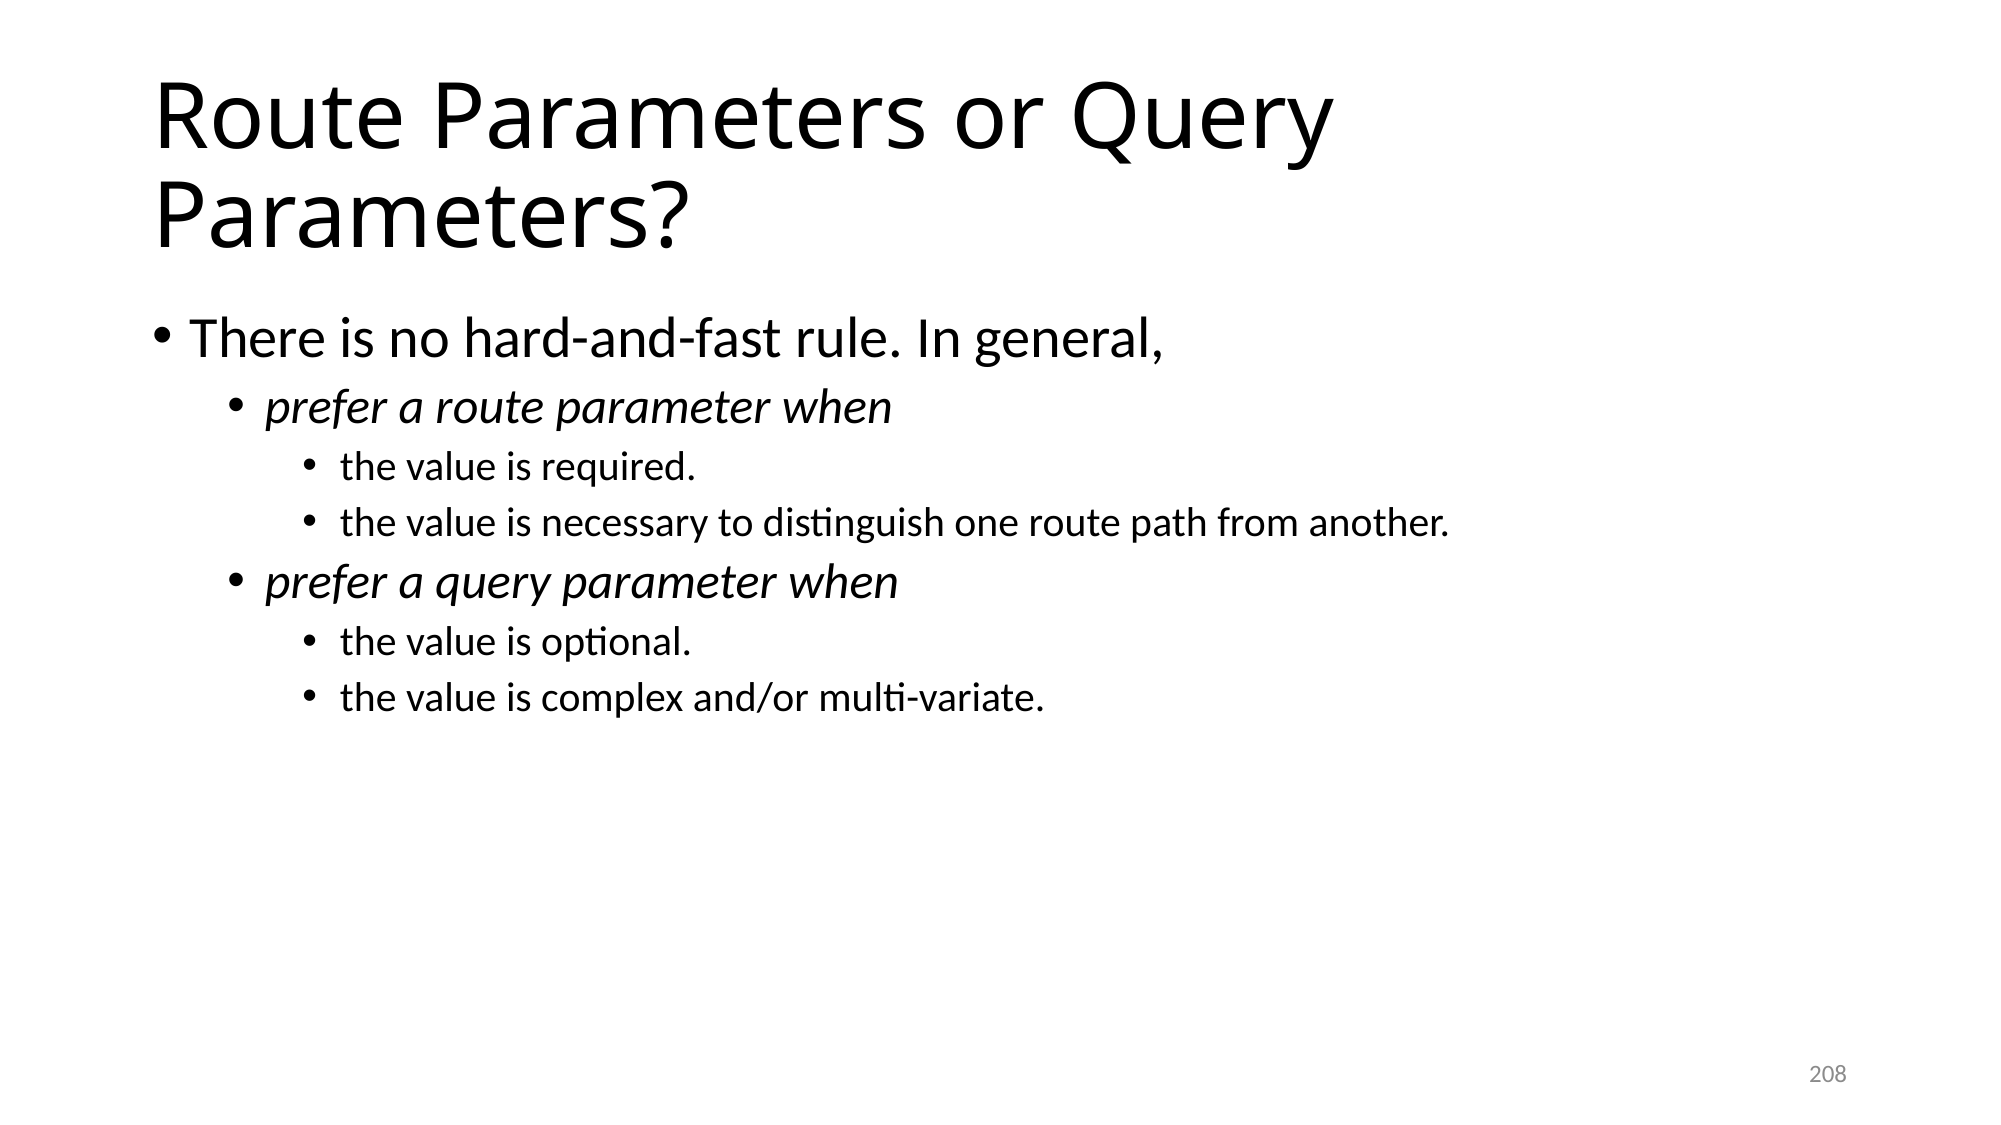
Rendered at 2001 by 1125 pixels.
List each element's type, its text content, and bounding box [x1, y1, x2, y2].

slide_number 208 [1412, 1042, 1863, 1103]
title Route Parameters or Query Parameters? [137, 59, 1863, 278]
list There is no hard-and-fast rule. In general, prefer a route parameter when the value is required. the value is necessary to distinguish one route path from another. prefer a query parameter when the value is optional. the value is complex and/or multi-variate. [137, 299, 1863, 1014]
